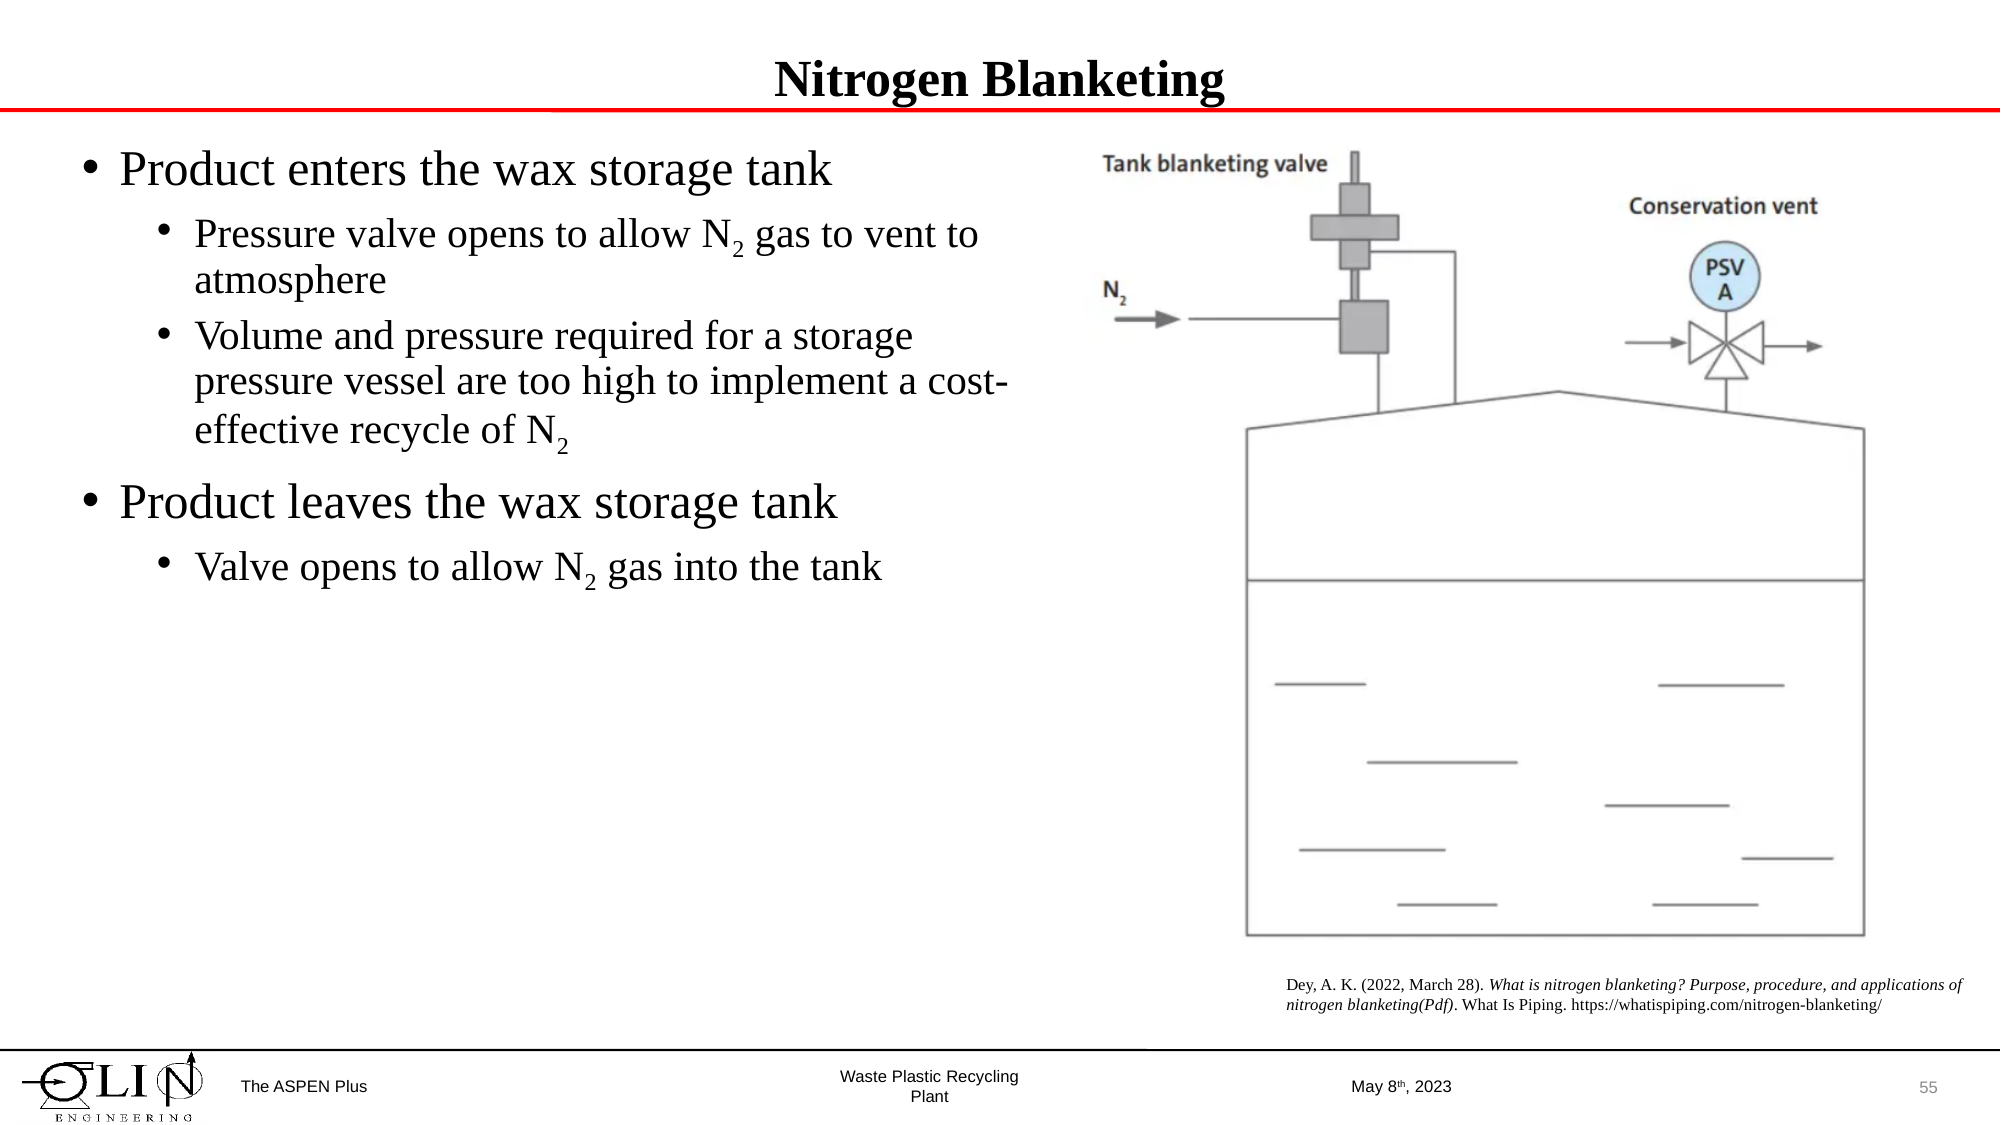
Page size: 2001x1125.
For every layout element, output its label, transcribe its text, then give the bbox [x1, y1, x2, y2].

text_box The ASPEN Plus [240, 1054, 399, 1117]
list Product enters the wax storage tank Pressure valve opens to allow N2 gas to vent to atmosphere Volume and pressure required for a storage pressure vessel are too high to implement a cost-effective recycle of N2 Product leaves the wax storage tank Valve opens to allow N2 gas into the tank [66, 134, 1074, 1035]
picture [15, 1052, 213, 1125]
text_box May 8th, 2023 [1351, 1054, 1495, 1117]
title Nitrogen Blanketing [137, 50, 1863, 110]
text_box Dey, A. K. (2022, March 28). What is nitrogen blanketing? Purpose, procedure, and applications of nitrogen blanketing(Pdf). What Is Piping. https://whatispiping.com/nitrogen-blanketing/ [1271, 966, 2000, 1022]
picture [1073, 145, 1901, 956]
slide_number 55 [1847, 1057, 1953, 1118]
